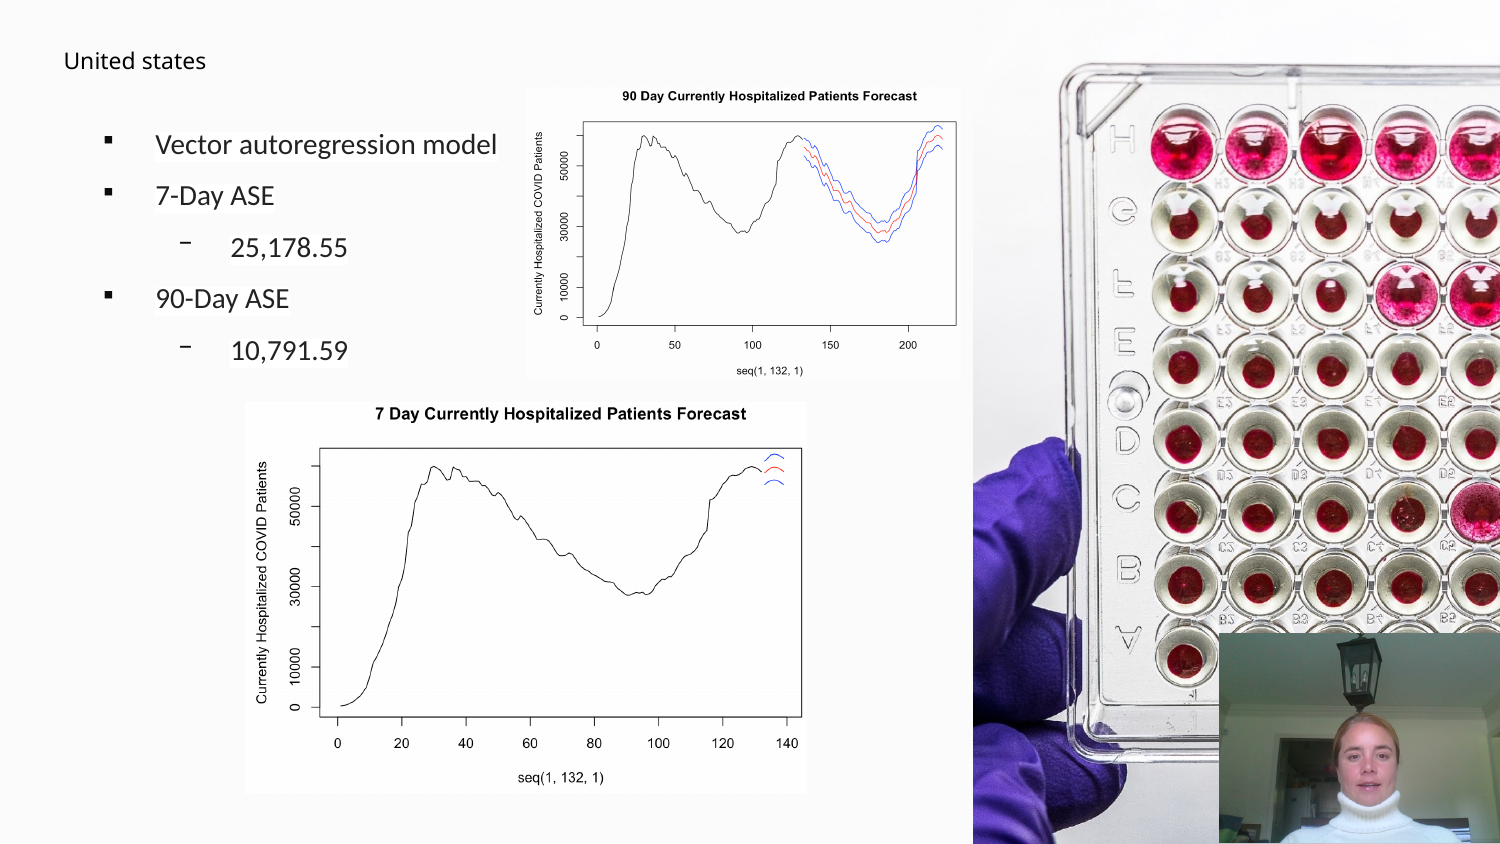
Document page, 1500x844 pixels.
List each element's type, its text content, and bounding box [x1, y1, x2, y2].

picture [973, 0, 1500, 844]
picture [525, 86, 961, 380]
picture [245, 402, 807, 794]
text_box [1218, 632, 1500, 844]
title United states [63, 50, 927, 80]
text_box Vector autoregression model 7-Day ASE 25,178.55 90-Day ASE 10,791.59 [65, 109, 882, 819]
